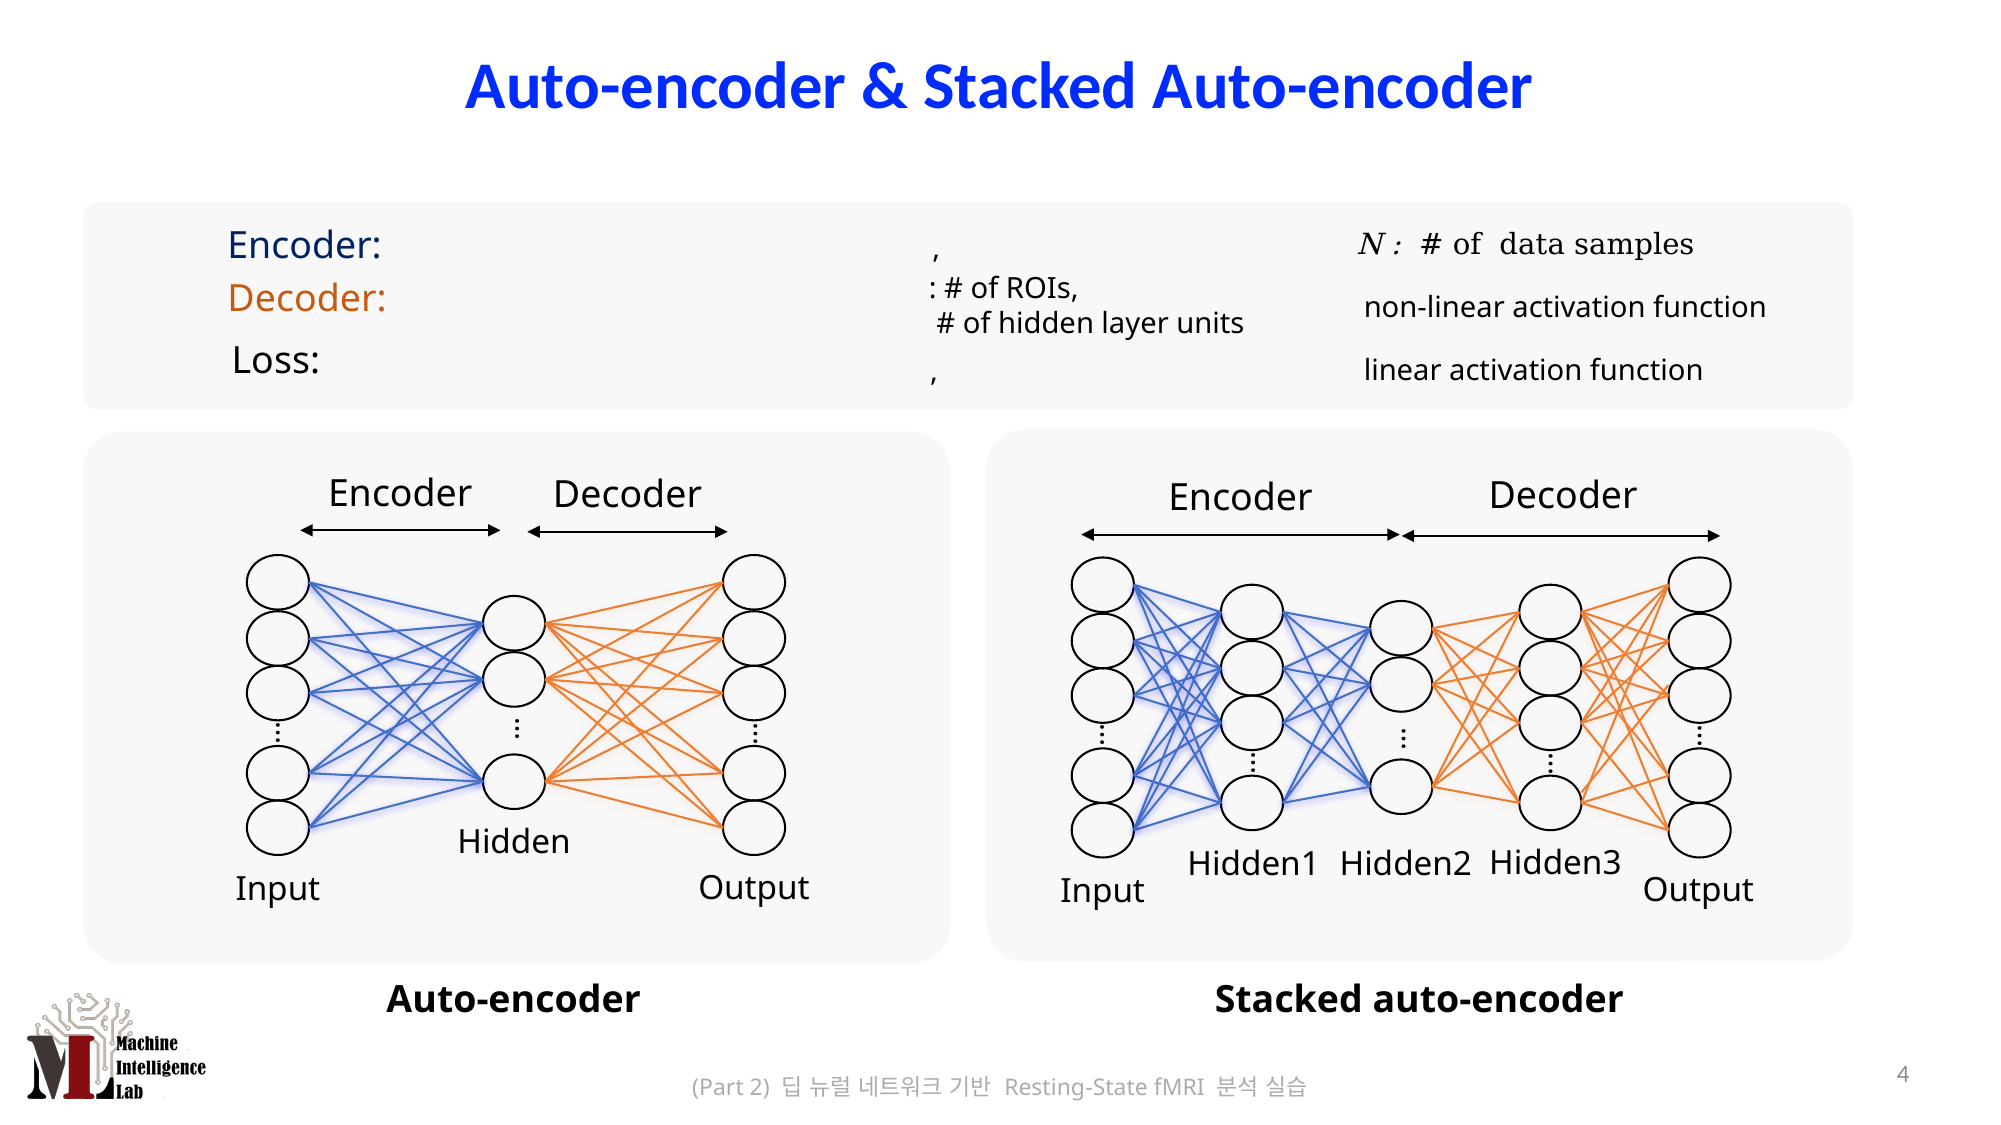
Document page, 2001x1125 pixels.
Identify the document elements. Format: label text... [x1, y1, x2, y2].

text_box (Part 2) 딥 뉴럴 네트워크 기반 Resting-State fMRI 분석 실습 [490, 1065, 1510, 1125]
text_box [177, 461, 855, 915]
text_box Stacked auto-encoder [1193, 967, 1647, 1028]
title Auto-encoder & Stacked Auto-encoder [0, 0, 2000, 174]
picture [0, 985, 210, 1125]
text_box [985, 428, 1854, 962]
text_box [82, 201, 1854, 411]
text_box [1127, 221, 1854, 397]
text_box Auto-encoder [341, 967, 687, 1028]
text_box [82, 431, 951, 965]
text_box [1002, 463, 1799, 918]
slide_number 4 [1863, 1042, 1925, 1103]
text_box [212, 213, 1127, 410]
